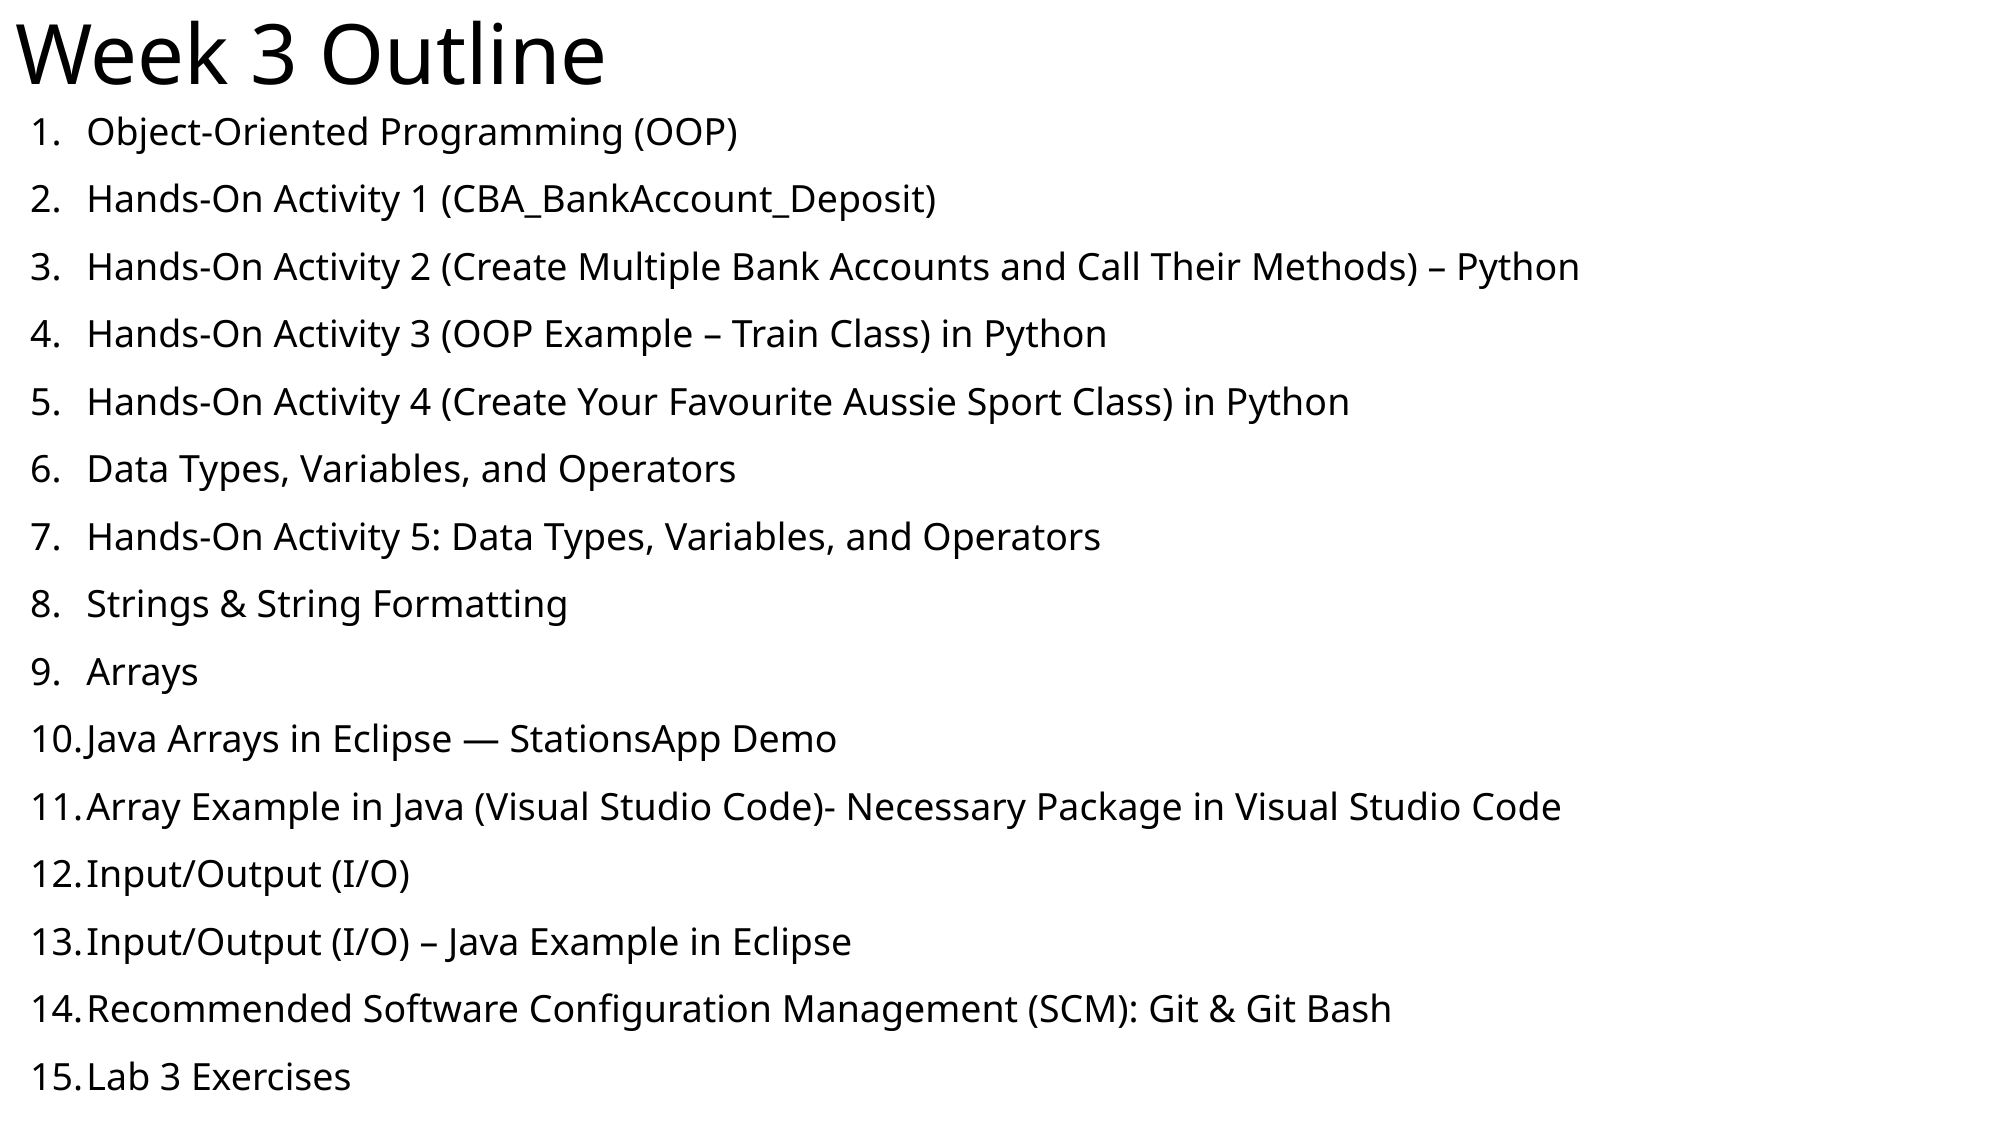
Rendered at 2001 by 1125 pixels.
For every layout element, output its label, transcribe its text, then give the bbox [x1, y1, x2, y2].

text_box Object-Oriented Programming (OOP) Hands-On Activity 1 (CBA_BankAccount_Deposit) Hands-On Activity 2 (Create Multiple Bank Accounts and Call Their Methods) – Python Hands-On Activity 3 (OOP Example – Train Class) in Python Hands-On Activity 4 (Create Your Favourite Aussie Sport Class) in Python Data Types, Variables, and Operators Hands-On Activity 5: Data Types, Variables, and Operators Strings & String Formatting Arrays Java Arrays in Eclipse — StationsApp Demo Array Example in Java (Visual Studio Code)- Necessary Package in Visual Studio Code Input/Output (I/O) Input/Output (I/O) – Java Example in Eclipse Recommended Software Configuration Management (SCM): Git & Git Bash Lab 3 Exercises [15, 77, 1985, 1106]
title Week 3 Outline [0, 0, 2000, 111]
